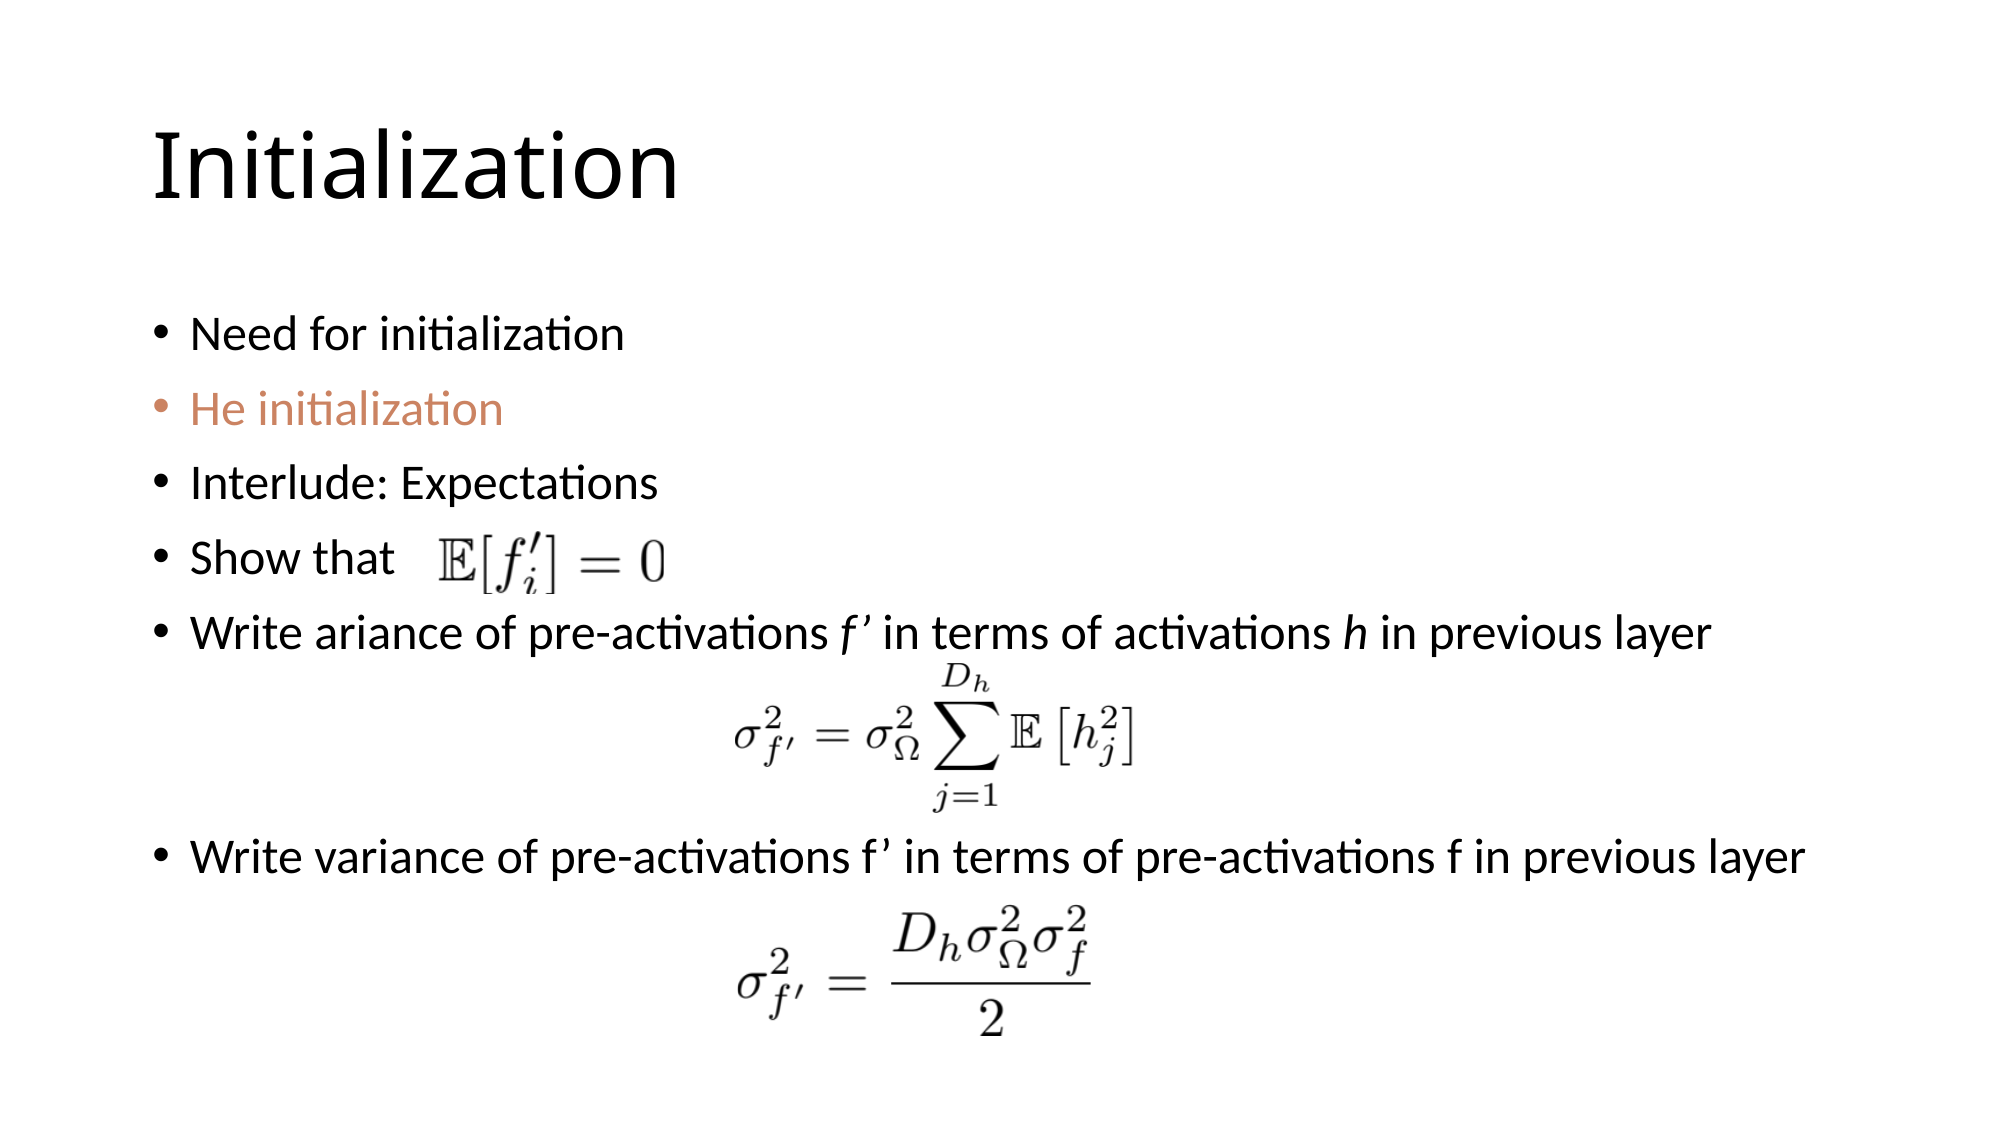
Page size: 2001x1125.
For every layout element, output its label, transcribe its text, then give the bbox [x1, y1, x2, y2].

picture [737, 904, 1091, 1036]
title Initialization [137, 59, 1863, 278]
picture [438, 531, 664, 594]
list Need for initialization He initialization Interlude: Expectations Show that Write ariance of pre-activations f’ in terms of activations h in previous layer Write variance of pre-activations f’ in terms of pre-activations f in previous layer [137, 299, 1863, 1014]
picture [735, 662, 1592, 817]
